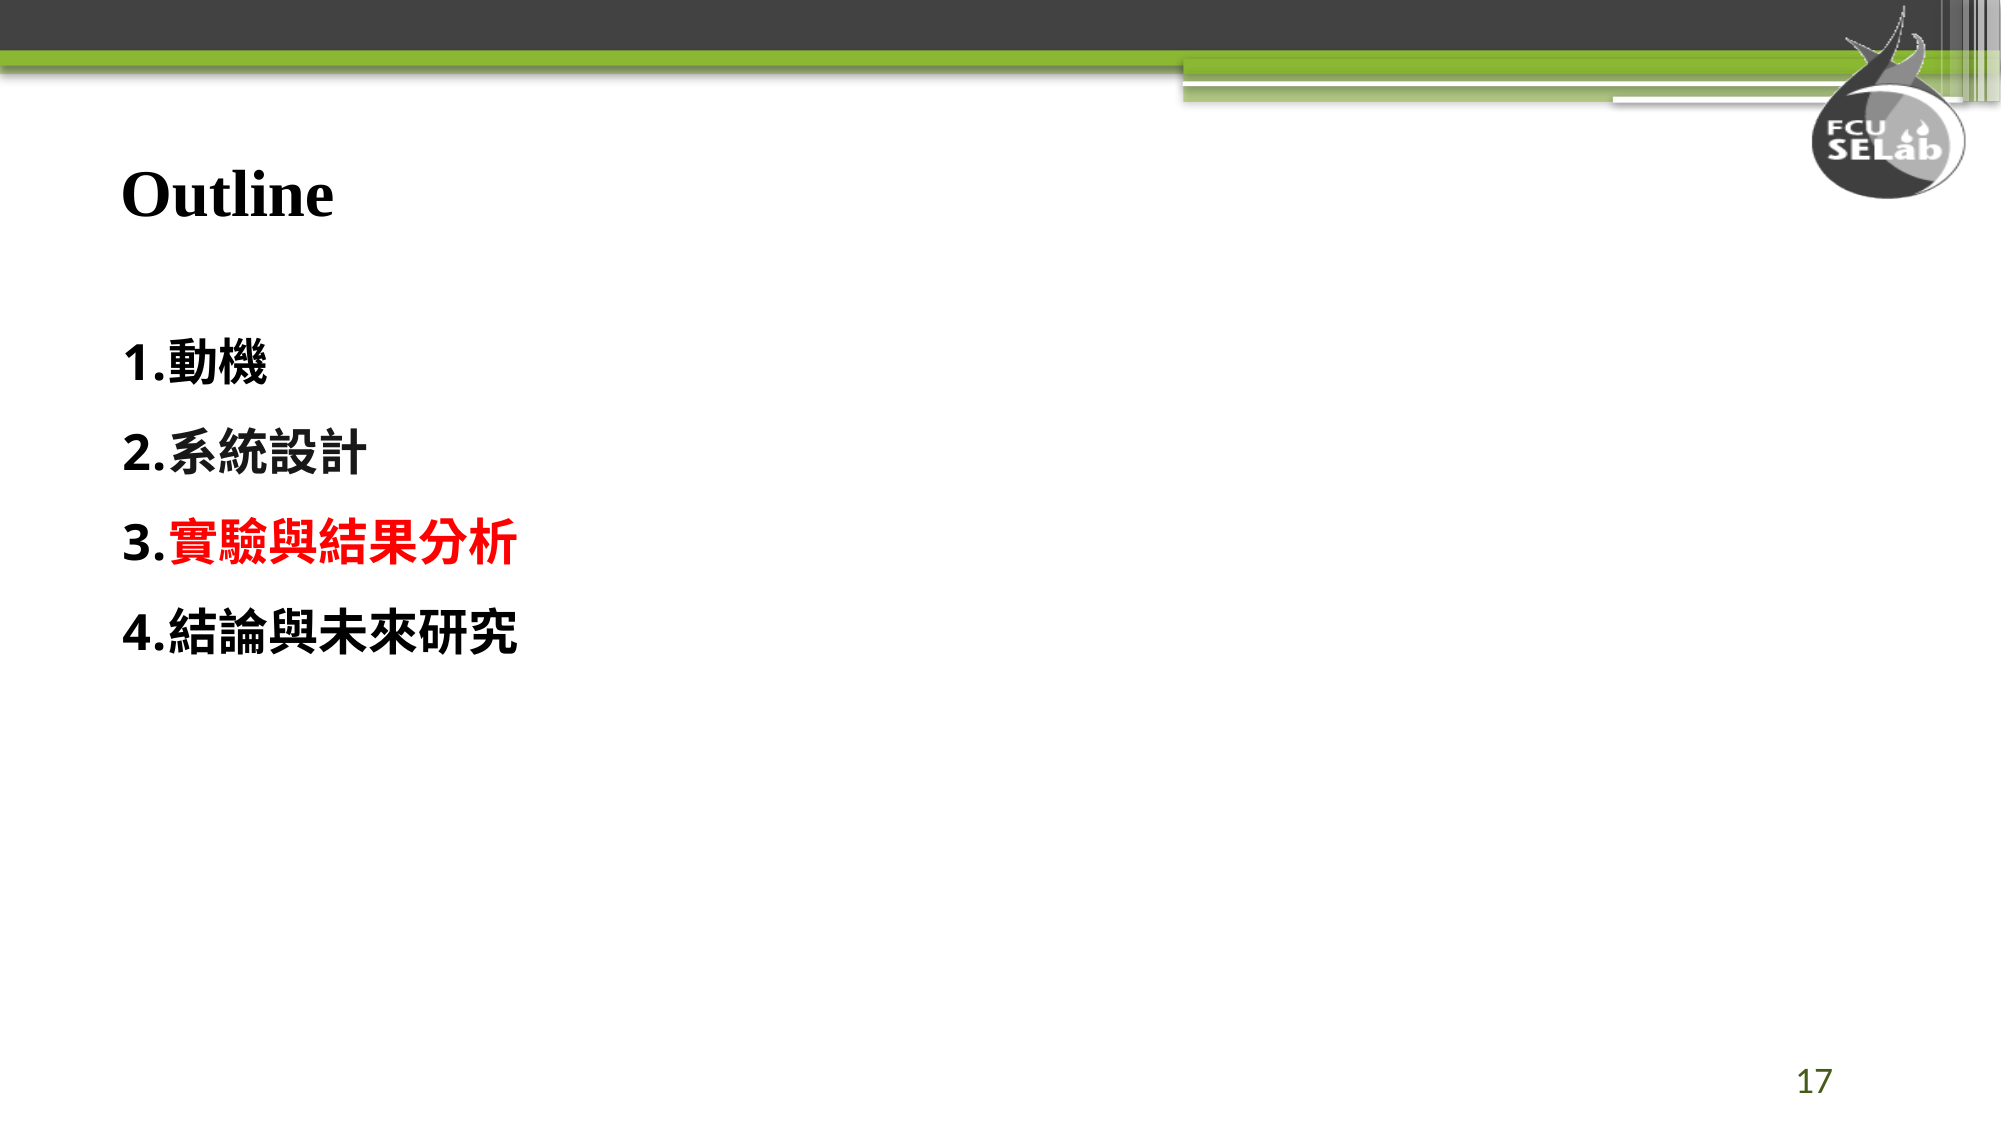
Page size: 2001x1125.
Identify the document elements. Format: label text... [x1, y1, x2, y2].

picture [1780, 2, 2000, 203]
slide_number 17 [1780, 1048, 1974, 1109]
list 動機 系統設計 實驗與結果分析 結論與未來研究 [102, 290, 1903, 1083]
title Outline [0, 101, 1900, 277]
